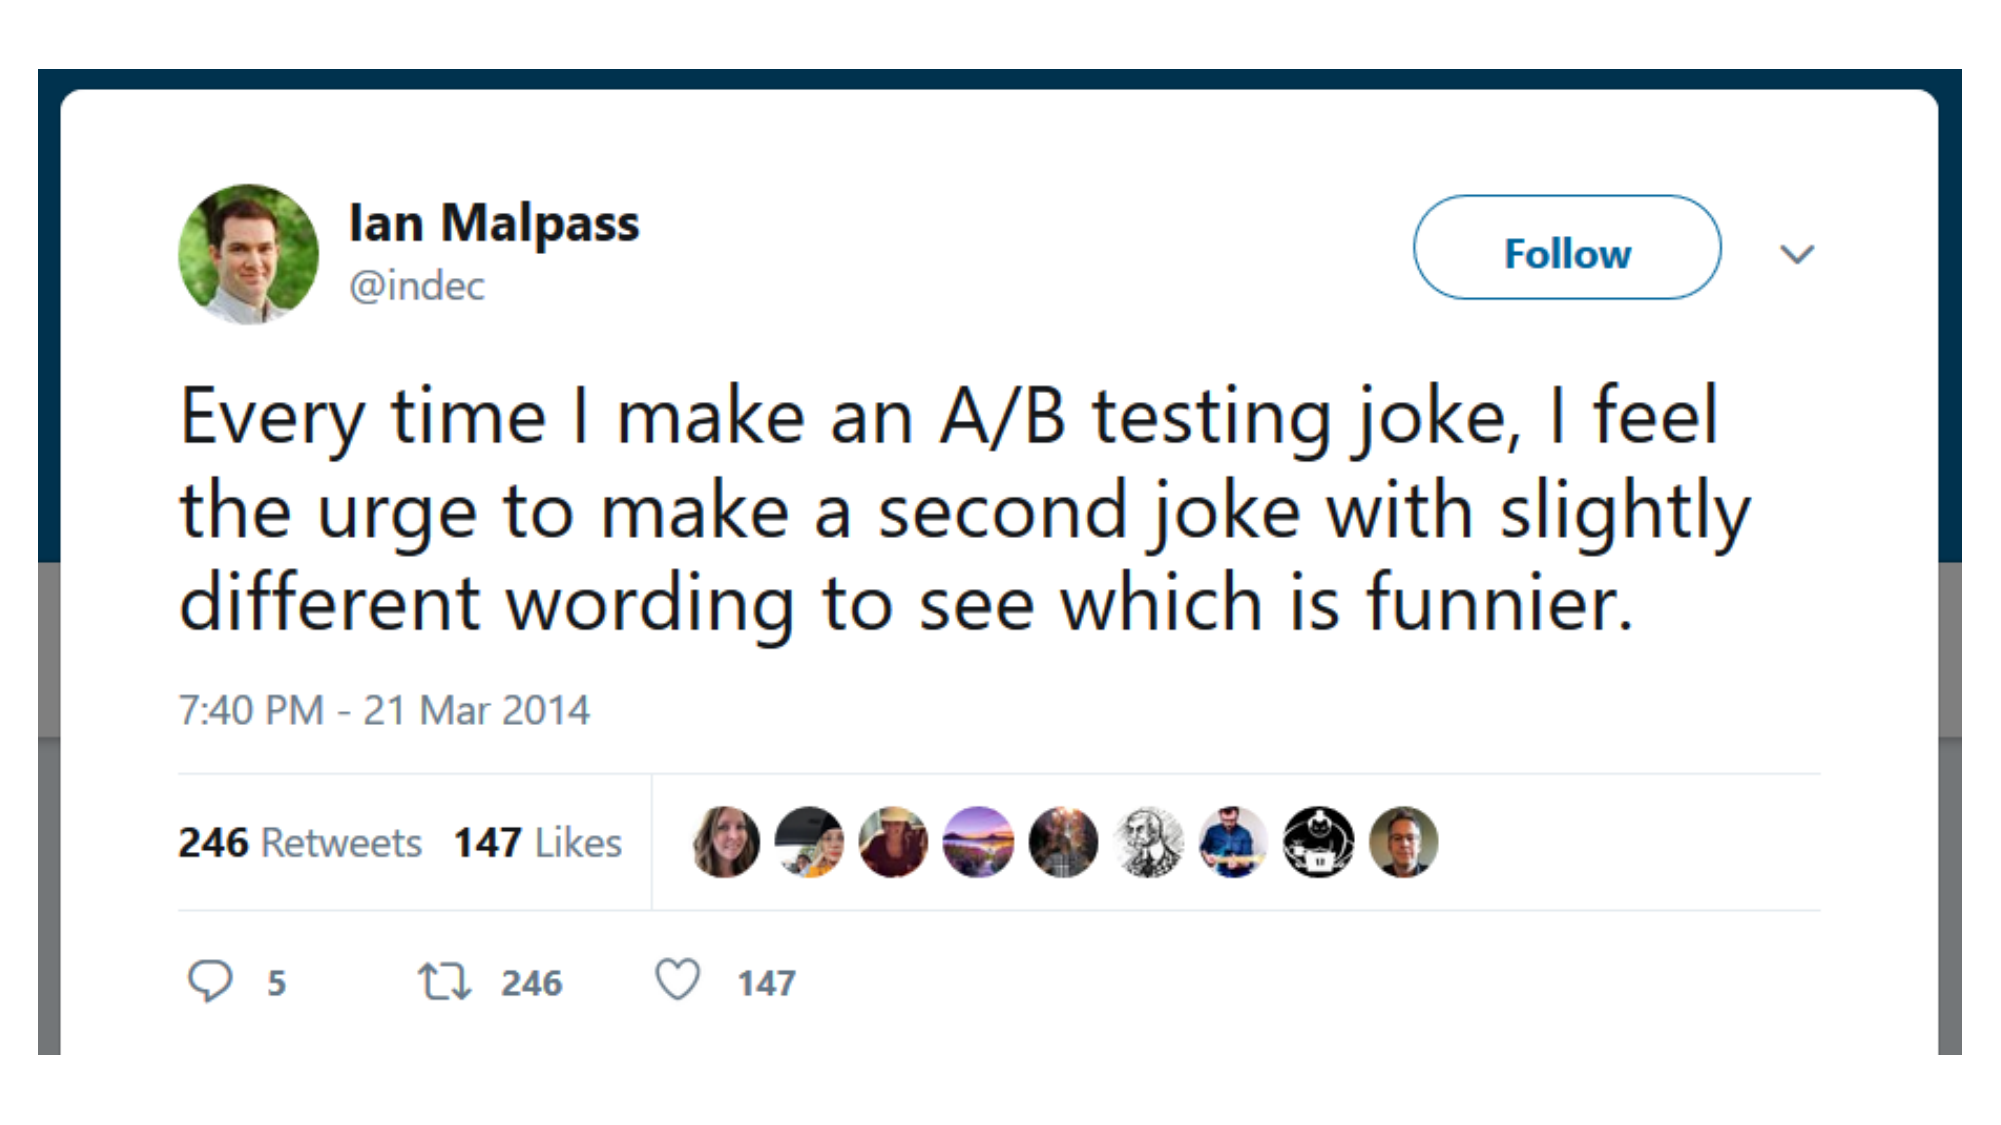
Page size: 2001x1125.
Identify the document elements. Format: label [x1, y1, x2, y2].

picture [37, 69, 1962, 1055]
